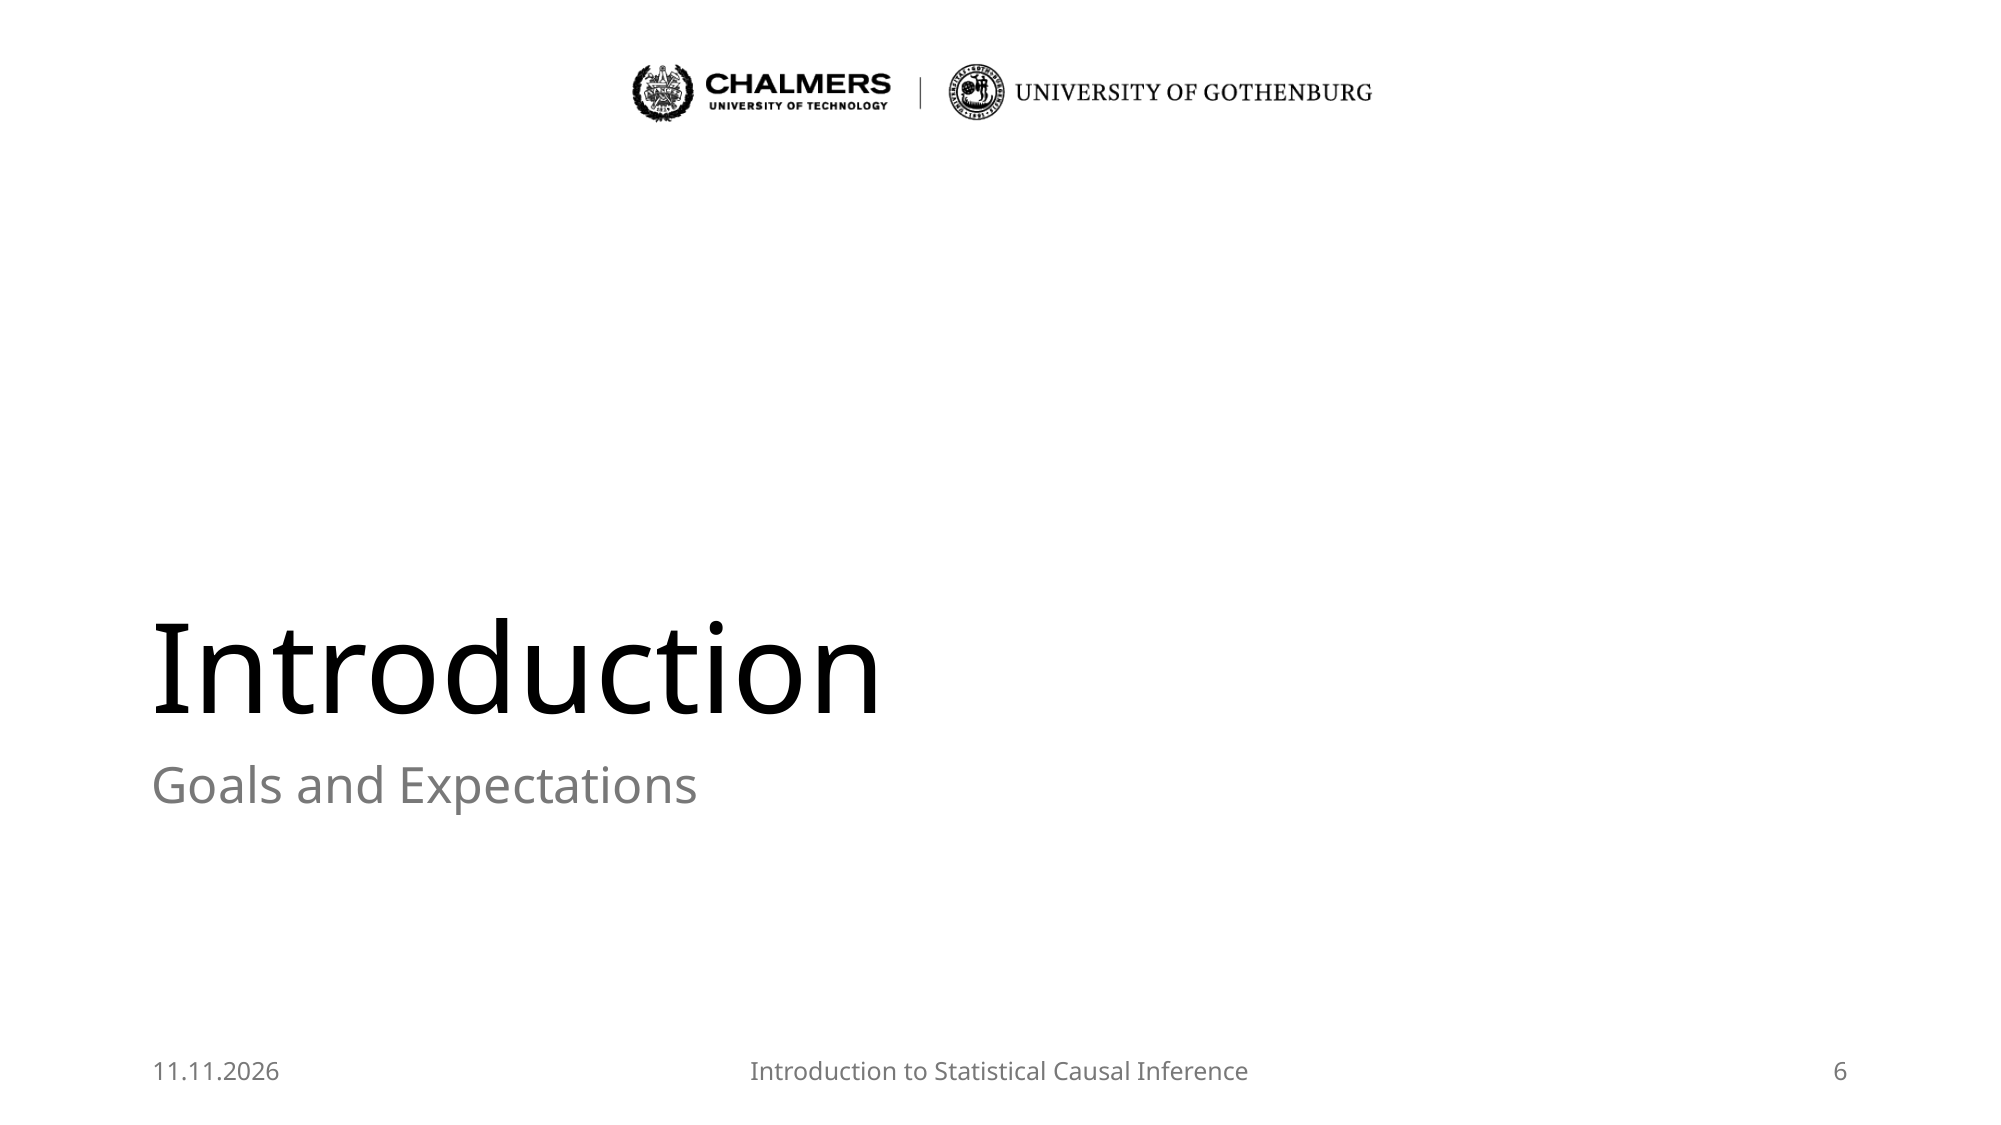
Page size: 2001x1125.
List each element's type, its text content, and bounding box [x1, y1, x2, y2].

footer Introduction to Statistical Causal Inference [662, 1042, 1338, 1103]
slide_number 6 [1412, 1042, 1863, 1103]
title Introduction [136, 280, 1862, 749]
list Goals and Expectations [136, 752, 1862, 999]
picture [593, 43, 1405, 146]
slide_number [137, 1042, 588, 1103]
